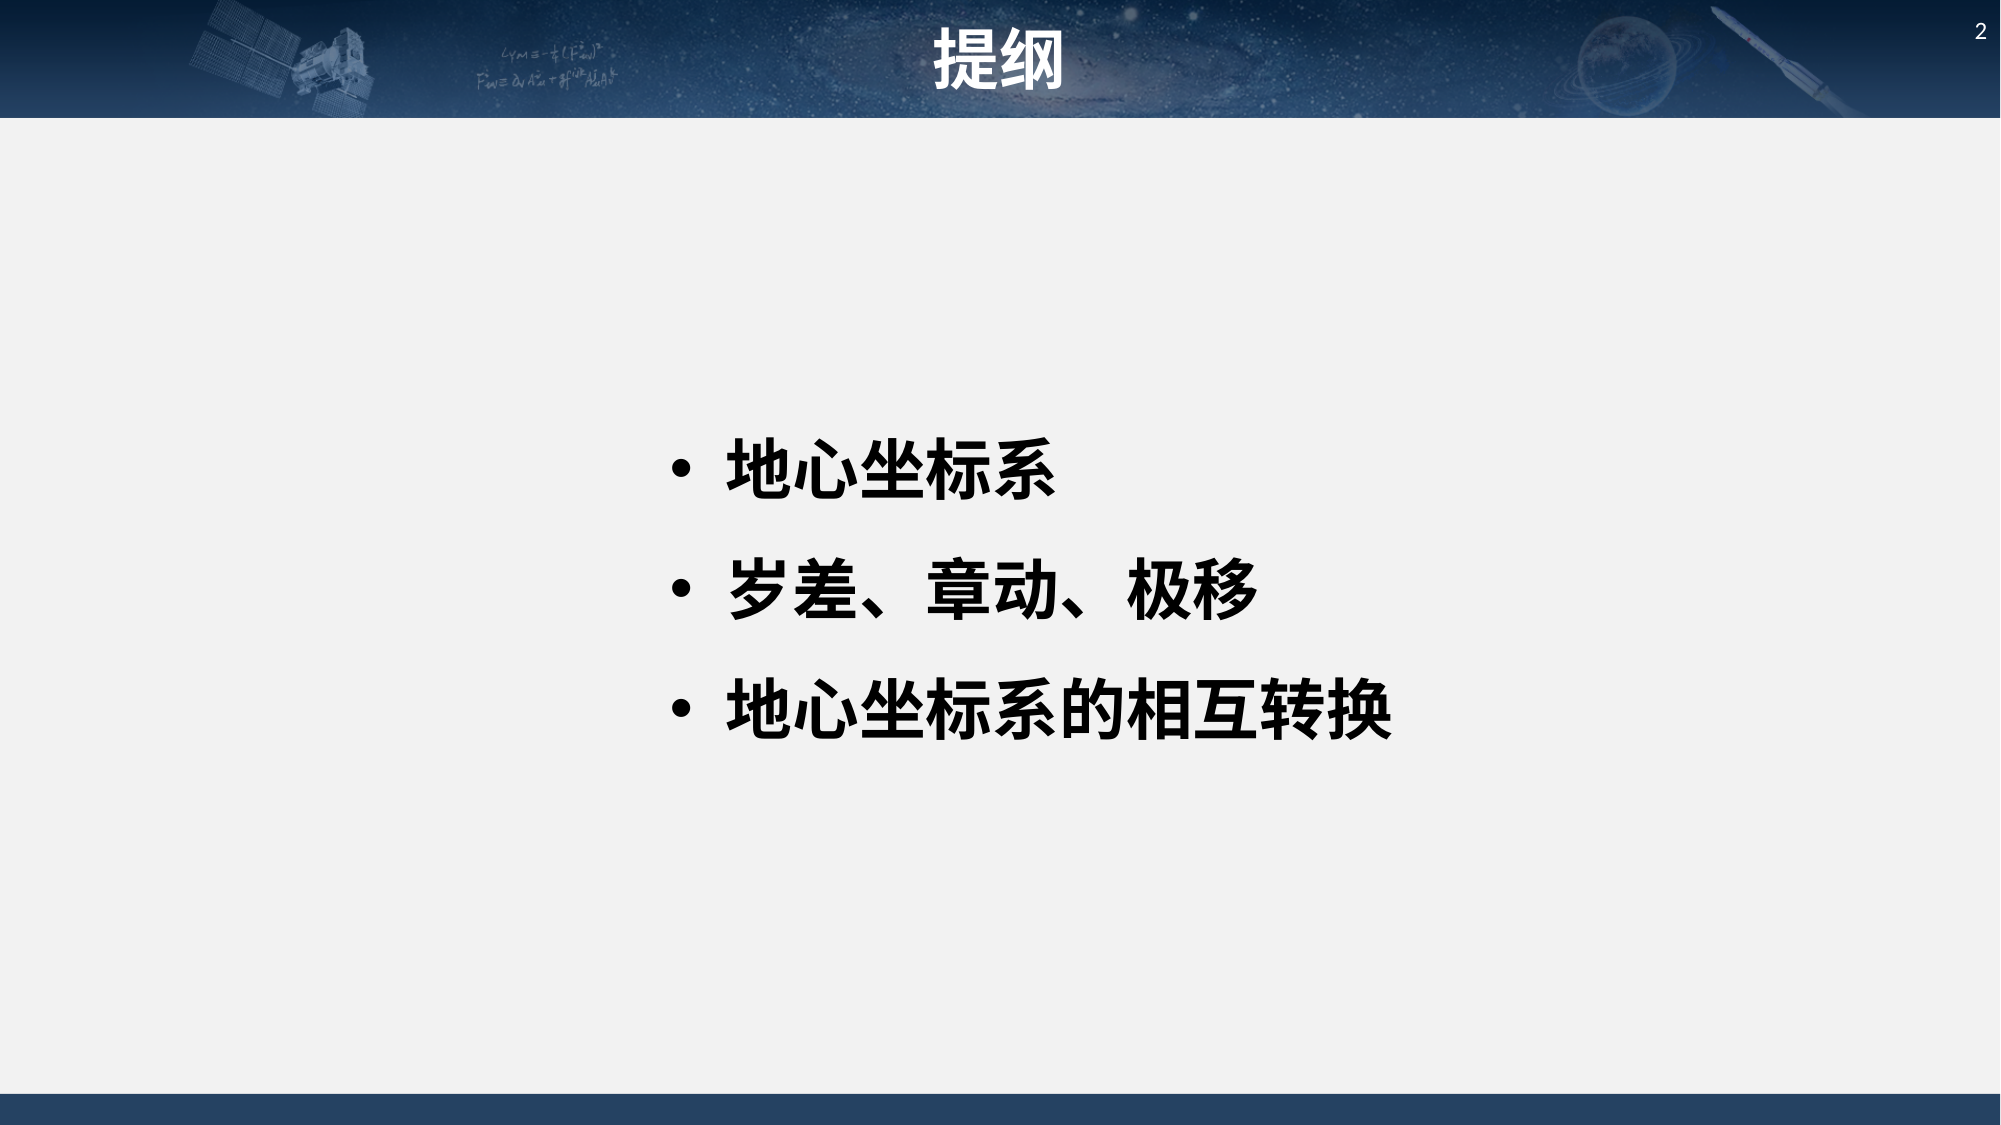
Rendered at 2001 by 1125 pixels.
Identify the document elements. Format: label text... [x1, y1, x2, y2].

text_box 地心坐标系 岁差、章动、极移 地心坐标系的相互转换 [654, 380, 1556, 755]
picture [0, 0, 2001, 118]
text_box 提纲 [0, 0, 2000, 117]
